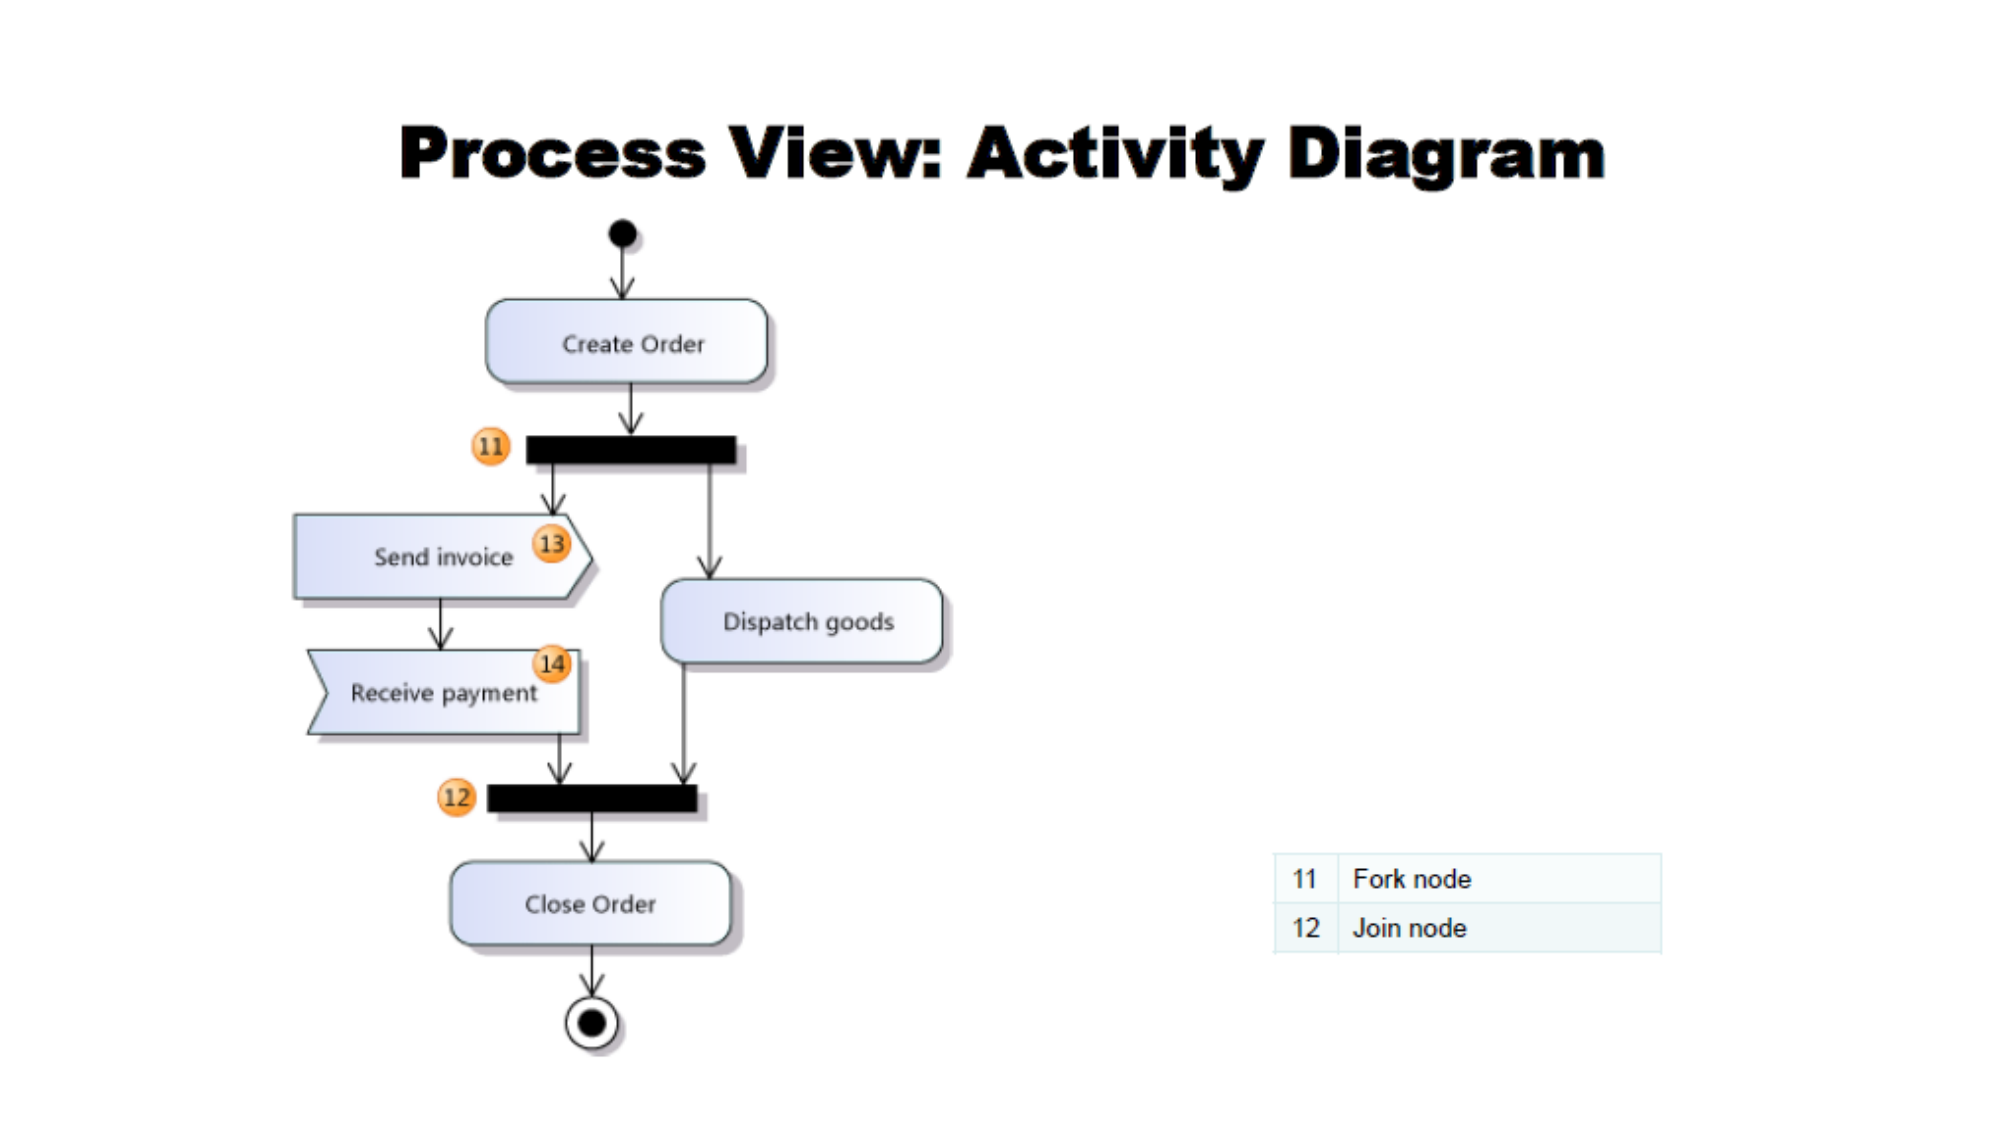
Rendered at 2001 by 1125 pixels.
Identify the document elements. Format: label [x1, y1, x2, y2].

picture [234, 64, 1771, 1060]
